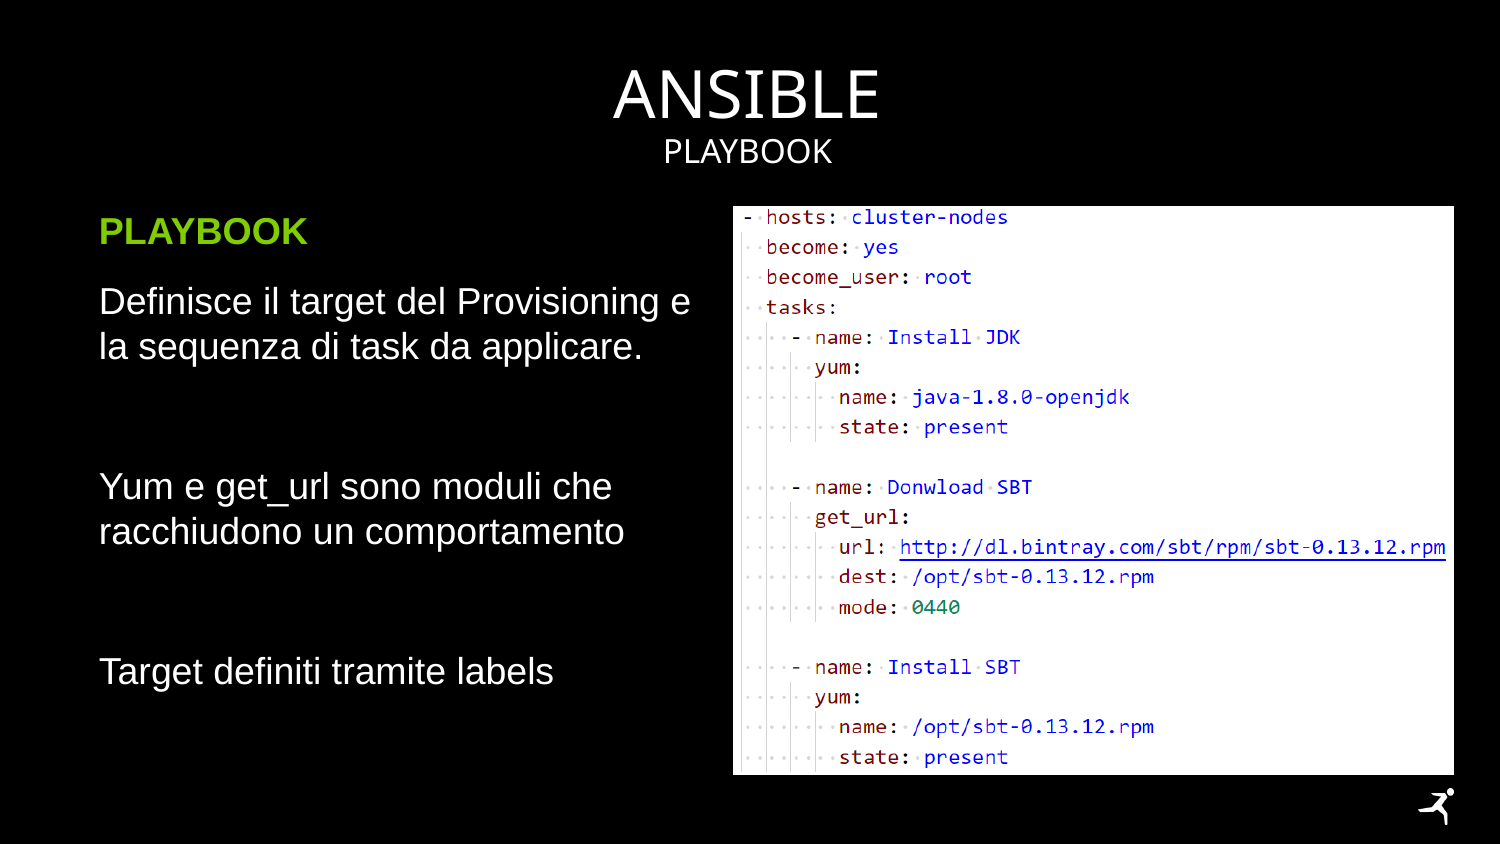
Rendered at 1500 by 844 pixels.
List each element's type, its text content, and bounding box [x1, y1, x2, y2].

picture [733, 206, 1454, 775]
title ansible [94, 66, 1402, 111]
subtitle PLAYBOOK [94, 123, 1402, 178]
picture [1418, 788, 1454, 825]
list PLAYBOOK Definisce il target del Provisioning e la sequenza di task da applicare. Yum e get_url sono moduli che racchiudono un comportamento Target definiti tramite labels [98, 207, 722, 745]
